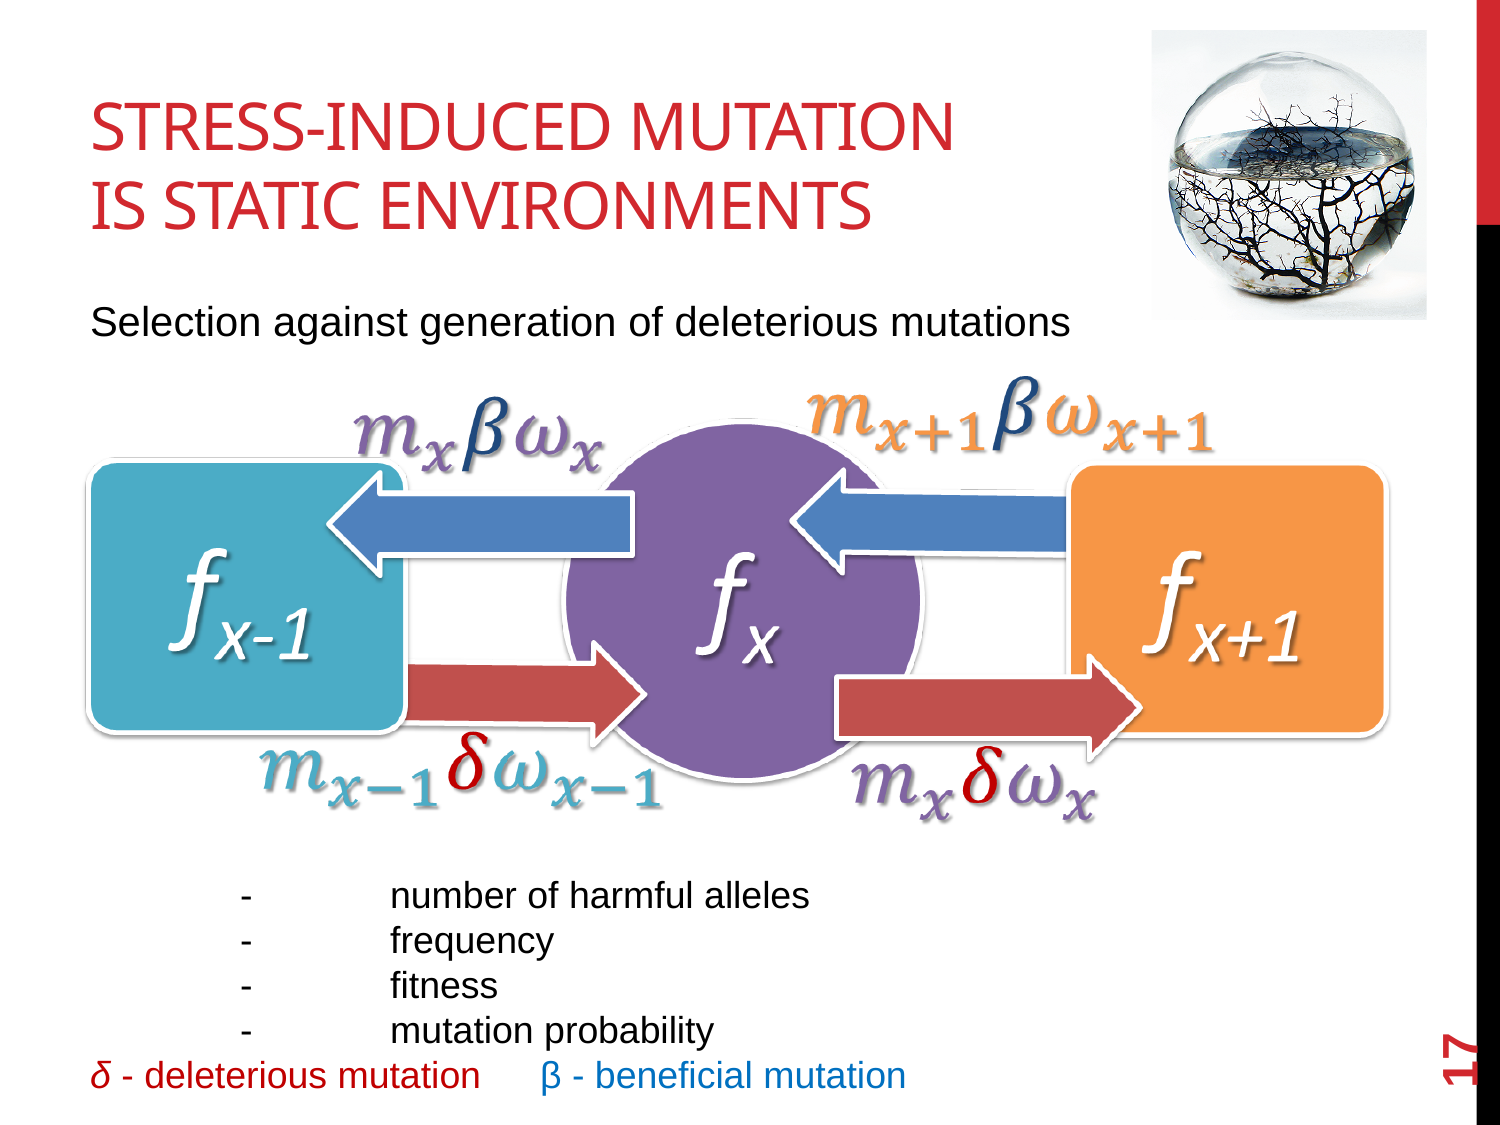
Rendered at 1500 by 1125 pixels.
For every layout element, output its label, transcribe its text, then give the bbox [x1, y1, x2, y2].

slide_number 17 [1427, 887, 1488, 1104]
title Stress-induced mutation is static environments [75, 25, 1025, 250]
picture [78, 30, 1428, 912]
list Selection against generation of deleterious mutations [75, 287, 1325, 1005]
